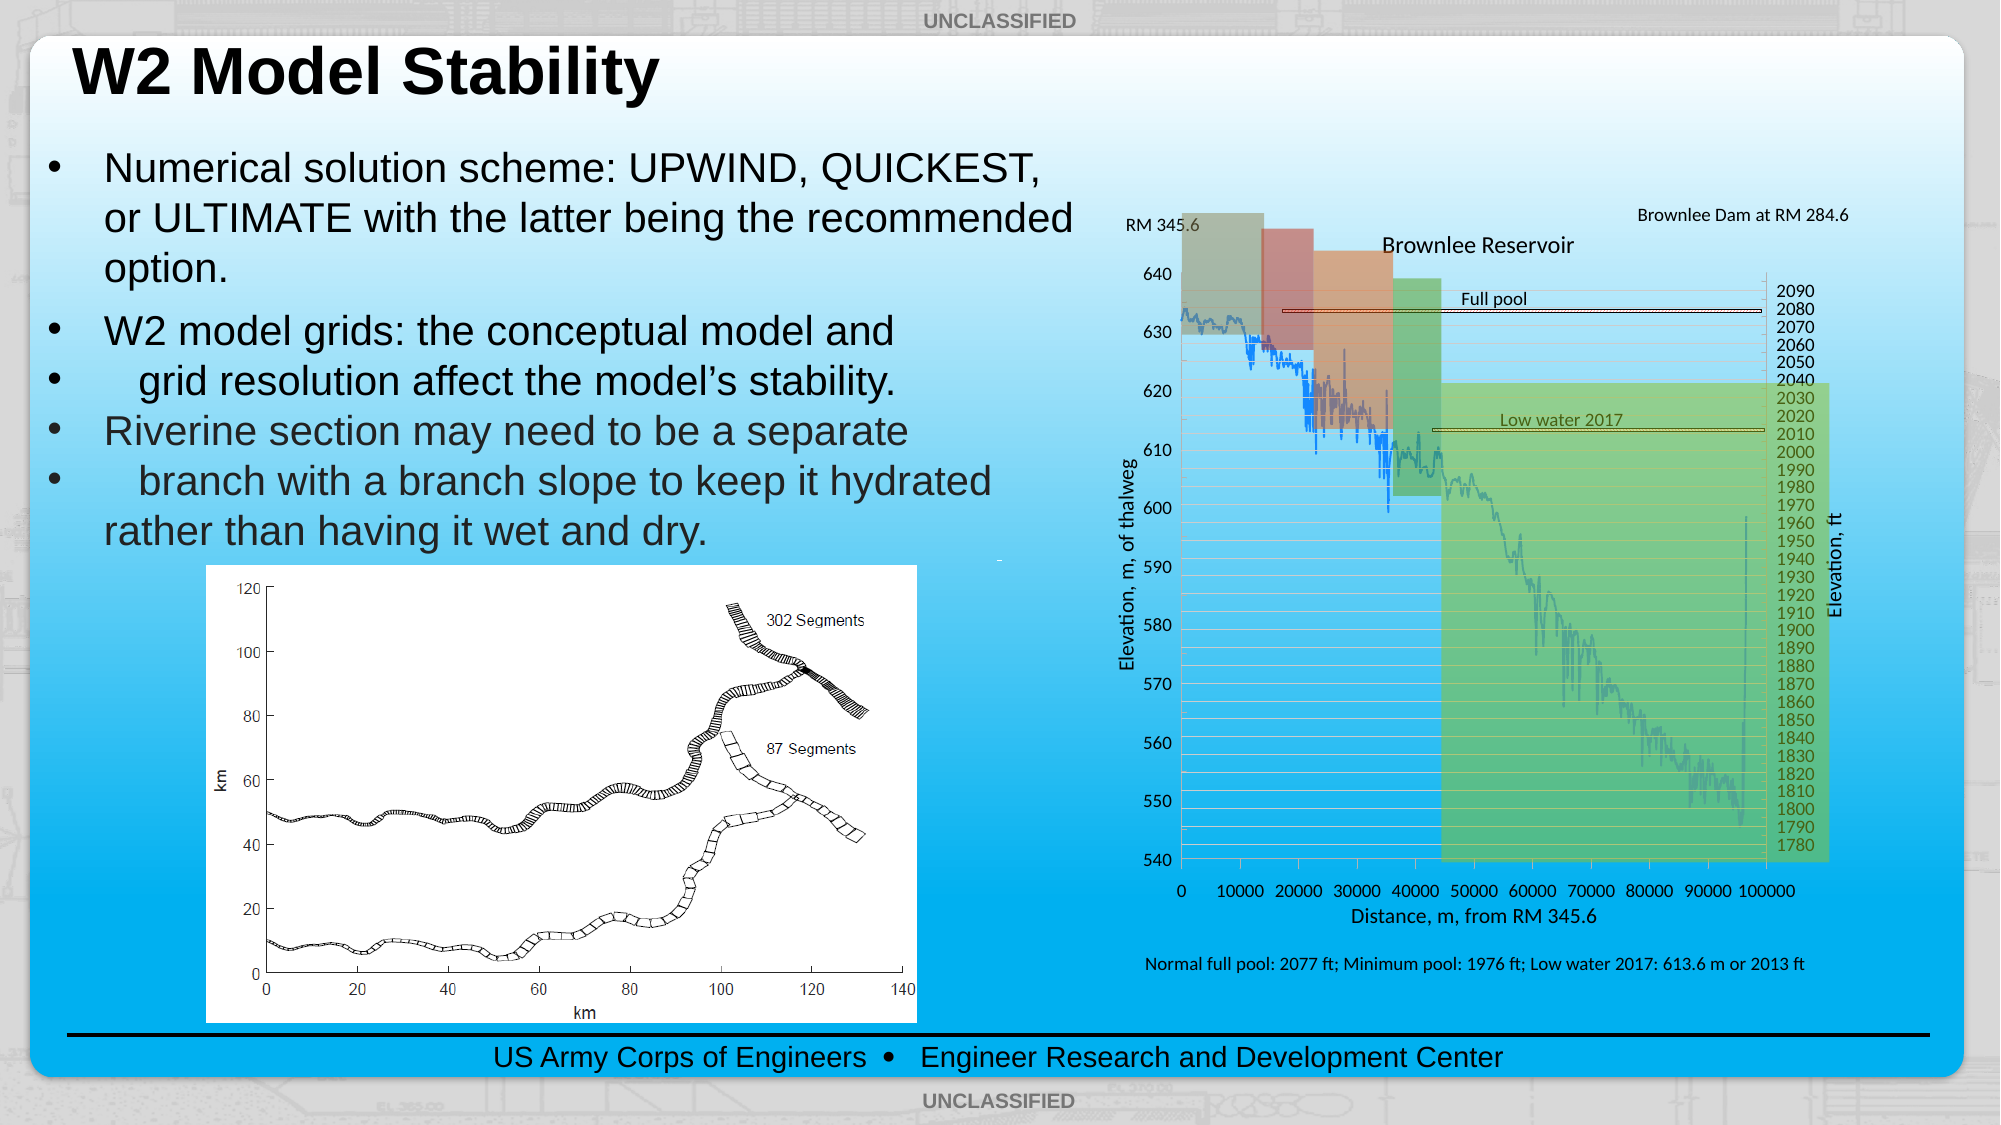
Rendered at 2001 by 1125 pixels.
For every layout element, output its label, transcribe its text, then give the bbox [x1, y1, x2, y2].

picture [0, 0, 2000, 1125]
title W2 Model Stability [57, 31, 1558, 265]
text_box Numerical solution scheme: UPWIND, QUICKEST, or ULTIMATE with the latter being the recommended option. W2 model grids: the conceptual model and grid resolution affect the model’s stability. Riverine section may need to be a separate branch with a branch slope to keep it hydrated rather than having it wet and dry. [32, 133, 1092, 921]
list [1111, 201, 1850, 976]
